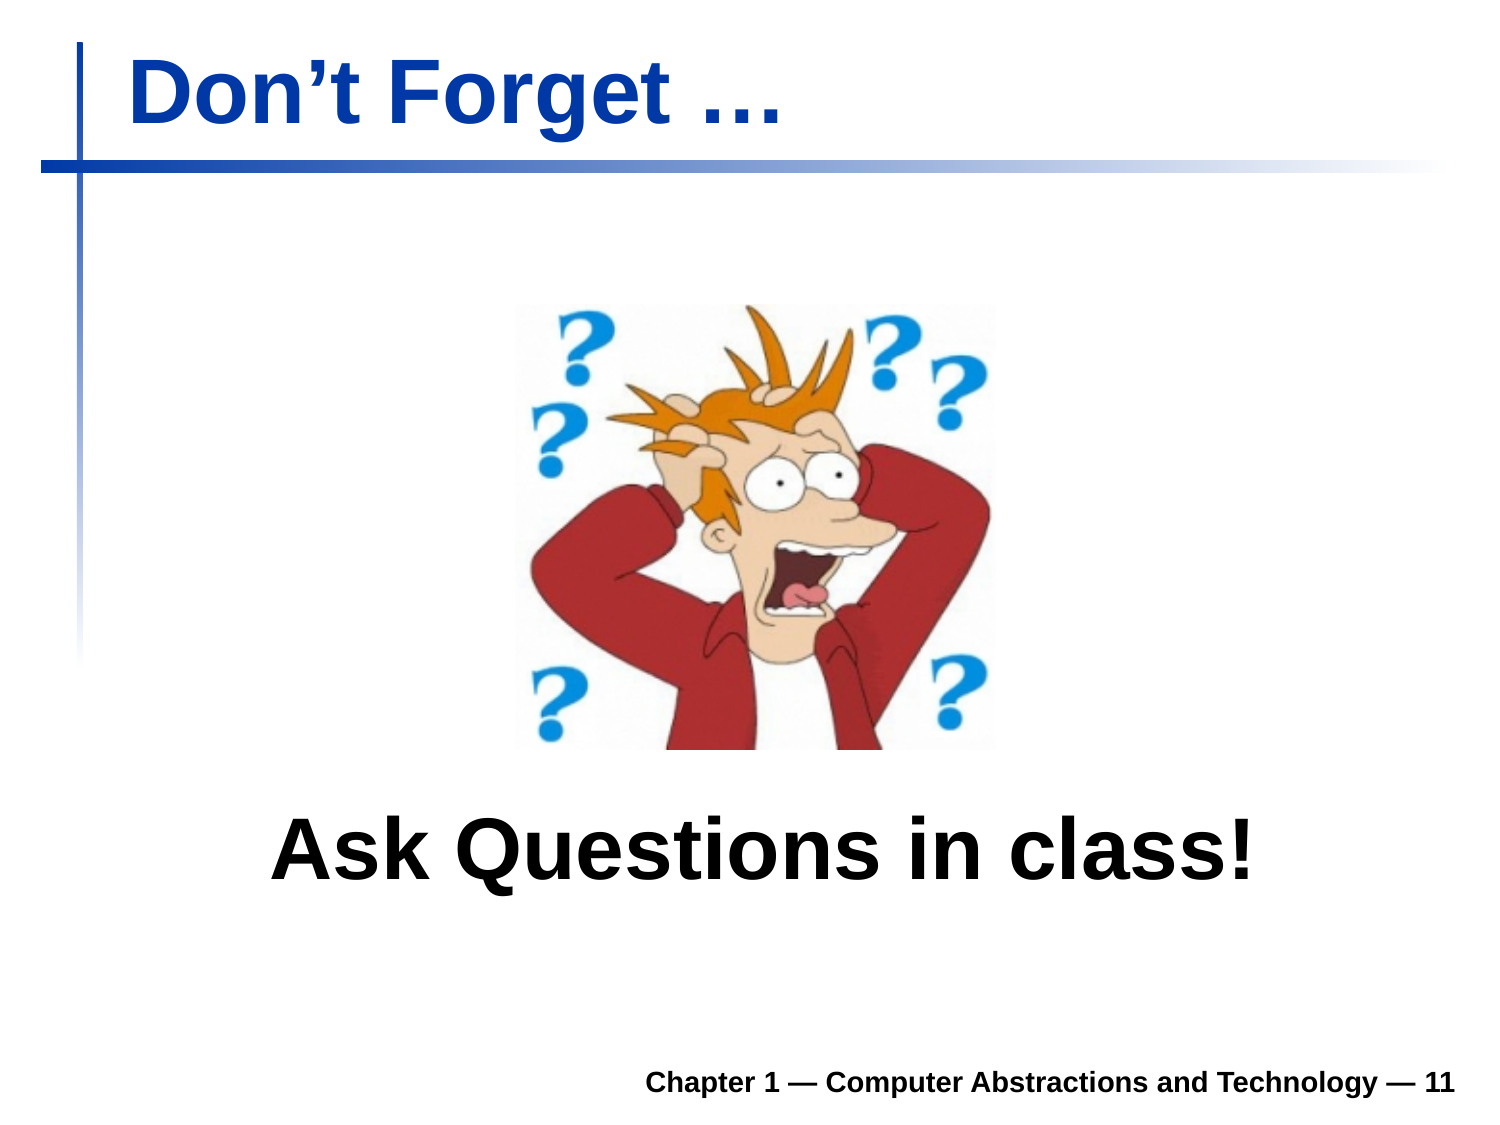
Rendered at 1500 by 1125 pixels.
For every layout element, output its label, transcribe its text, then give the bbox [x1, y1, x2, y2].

title Don’t Forget … [112, 23, 1468, 149]
footer Chapter 1 — Computer Abstractions and Technology — [277, 1046, 1471, 1106]
picture [515, 304, 996, 751]
text_box Ask Questions in class! [255, 785, 1273, 905]
